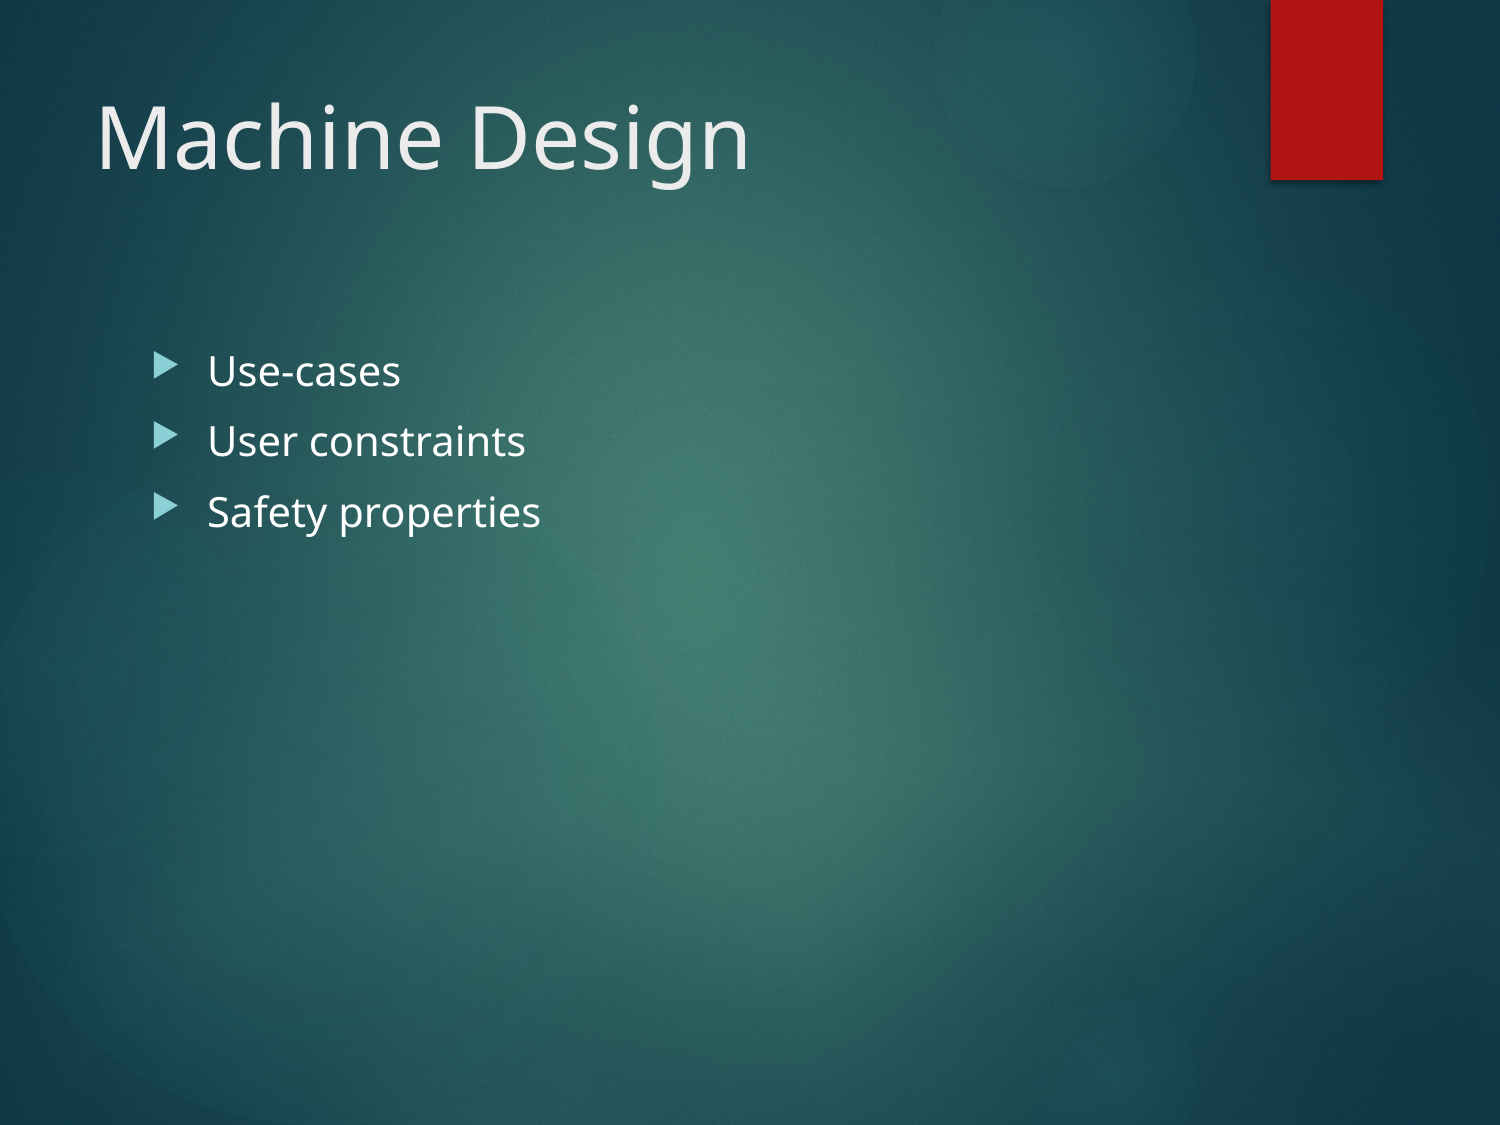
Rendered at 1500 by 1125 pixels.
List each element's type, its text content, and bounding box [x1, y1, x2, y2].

list Use-cases User constraints Safety properties [135, 336, 1237, 1025]
title Machine Design [79, 74, 1237, 304]
